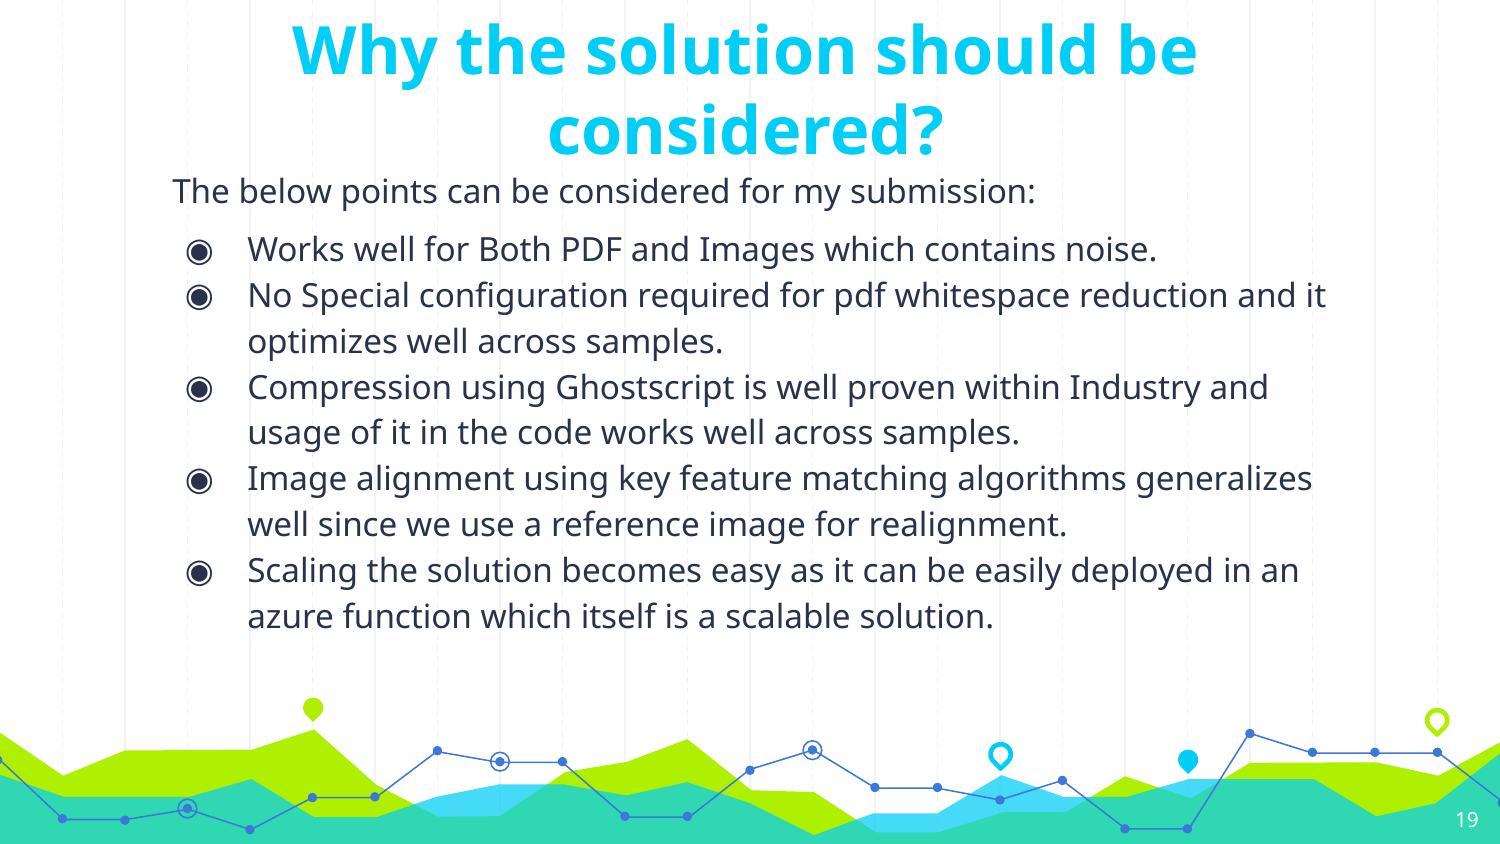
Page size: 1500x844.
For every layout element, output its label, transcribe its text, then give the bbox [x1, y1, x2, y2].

list The below points can be considered for my submission: Works well for Both PDF and Images which contains noise. No Special configuration required for pdf whitespace reduction and it optimizes well across samples. Compression using Ghostscript is well proven within Industry and usage of it in the code works well across samples. Image alignment using key feature matching algorithms generalizes well since we use a reference image for realignment. Scaling the solution becomes easy as it can be easily deployed in an azure function which itself is a scalable solution. [157, 154, 1358, 680]
title Why the solution should be considered? [171, 65, 1320, 154]
slide_number 19 [1403, 791, 1494, 844]
